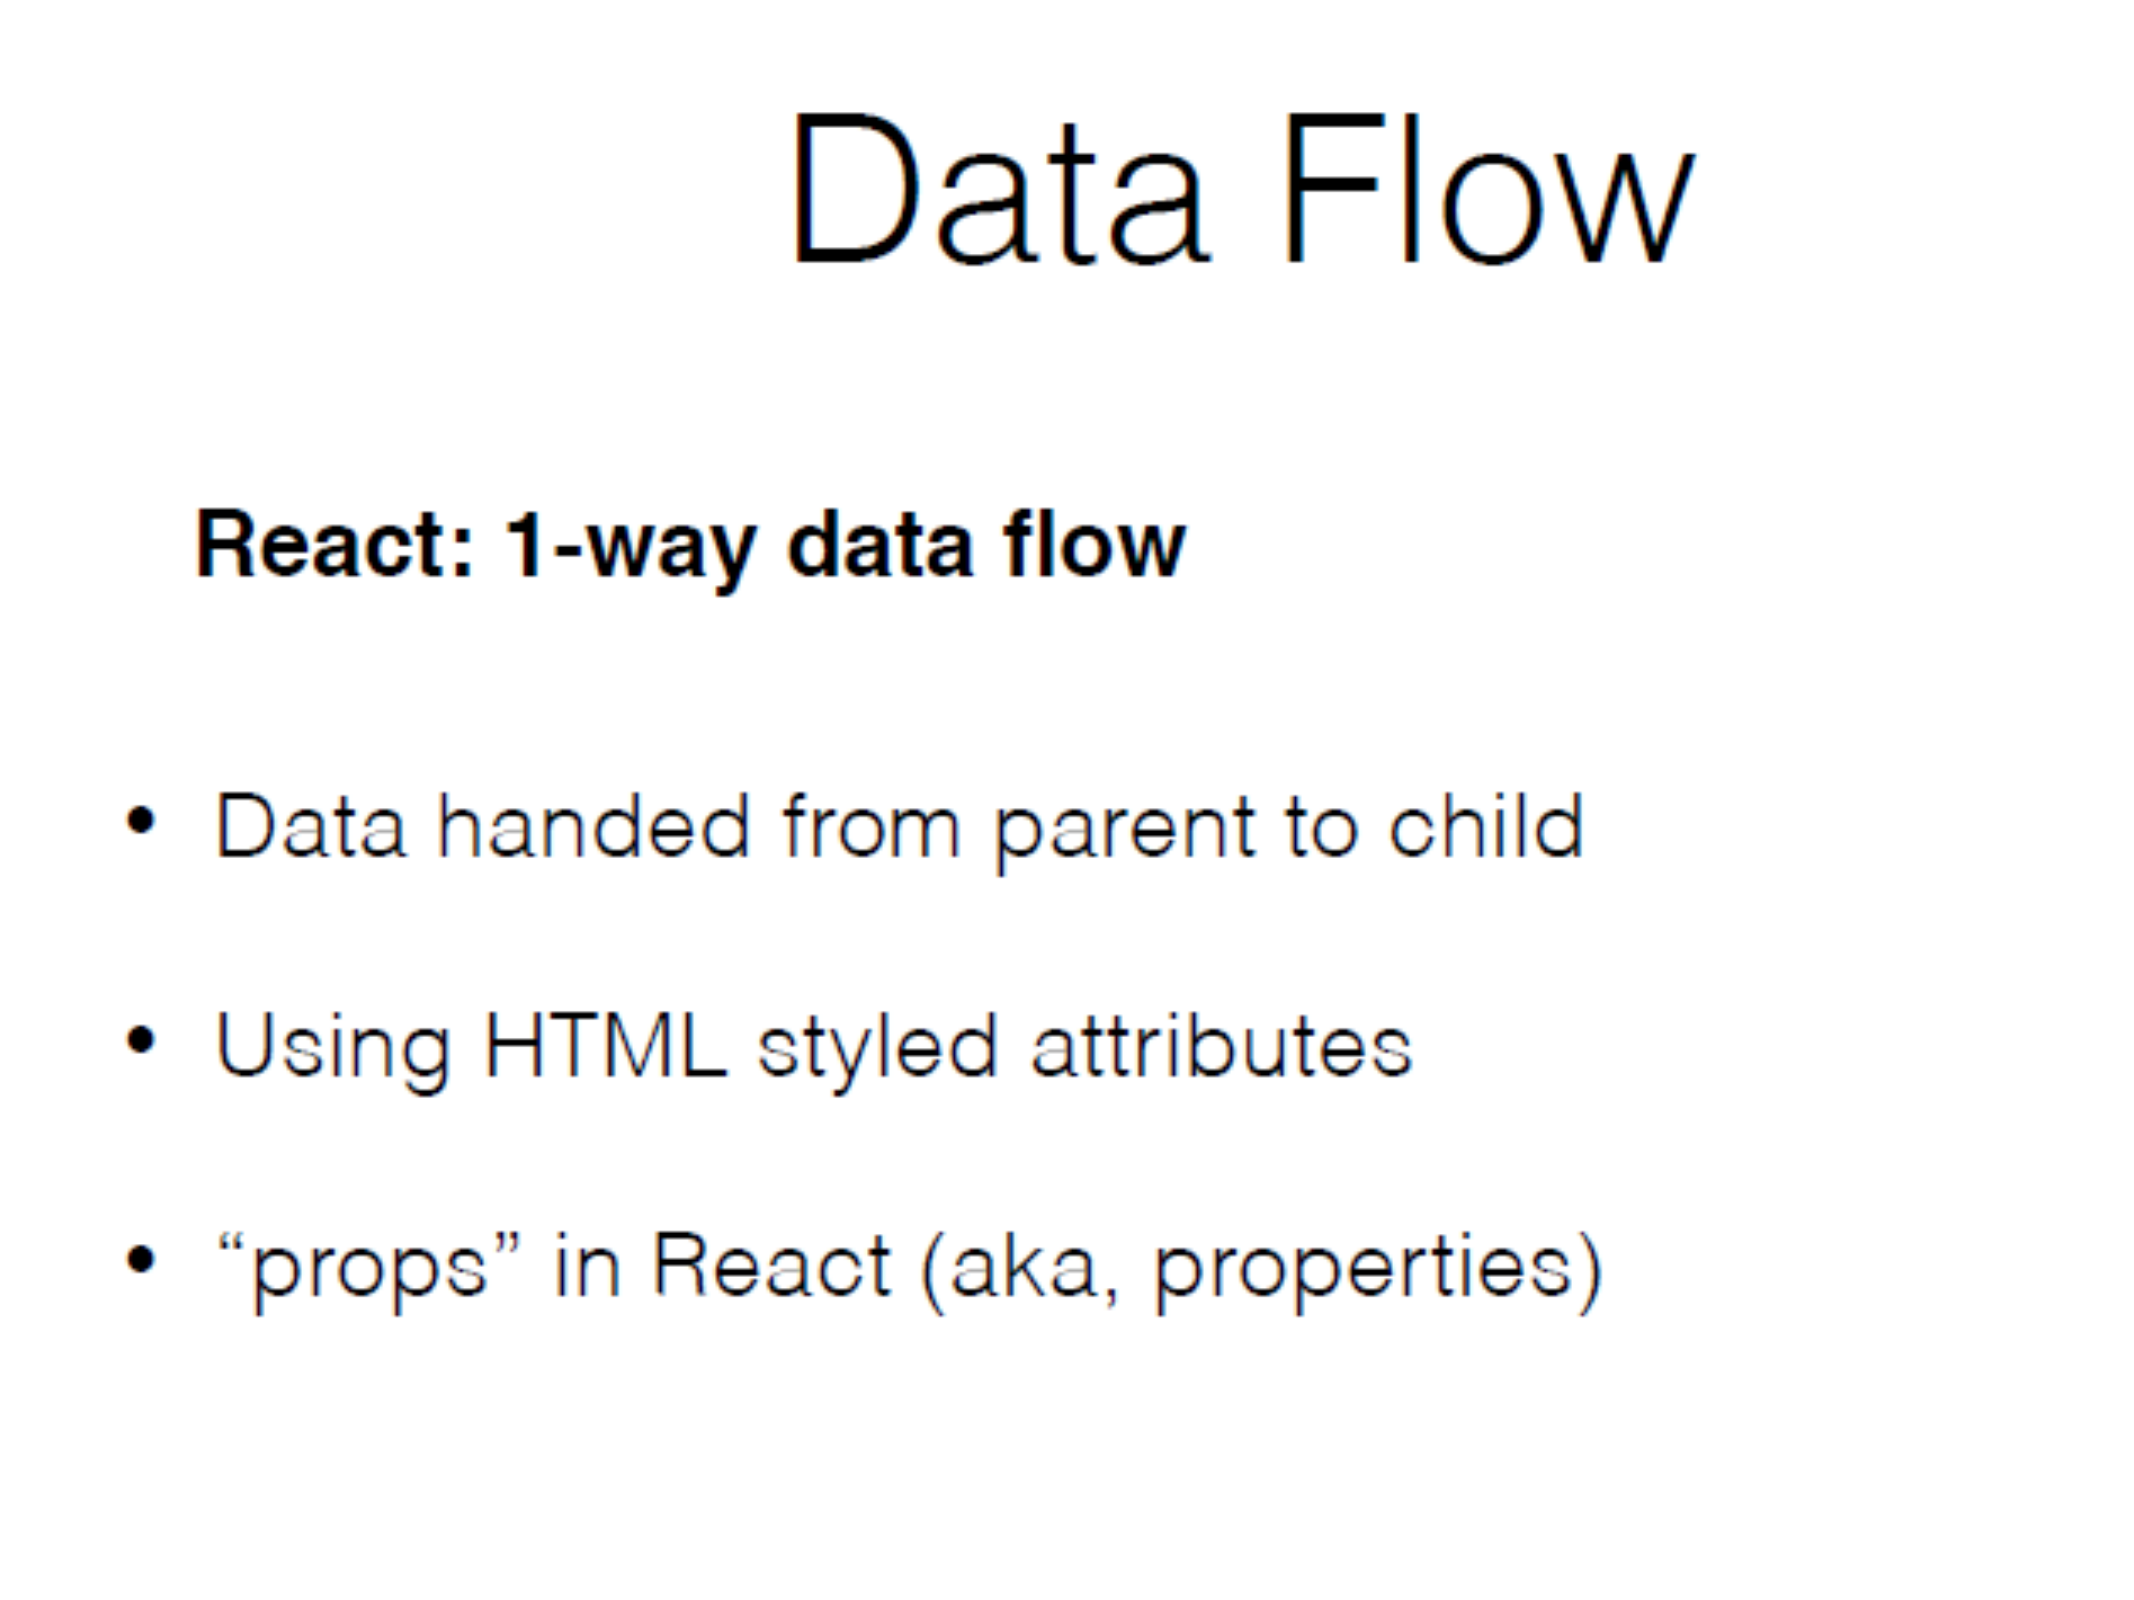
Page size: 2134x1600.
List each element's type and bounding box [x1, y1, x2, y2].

picture [78, 57, 2055, 1456]
